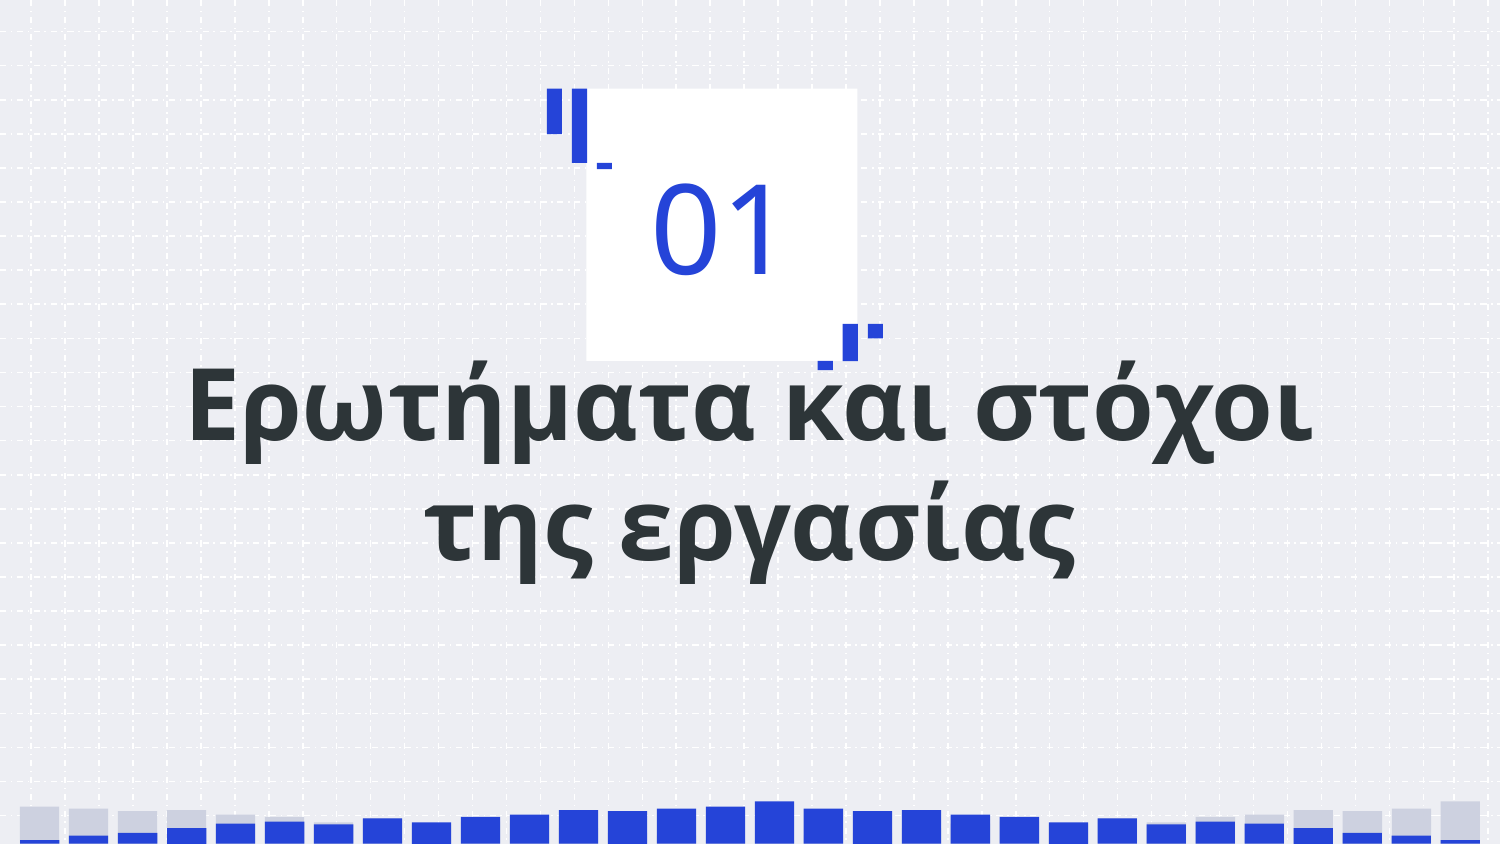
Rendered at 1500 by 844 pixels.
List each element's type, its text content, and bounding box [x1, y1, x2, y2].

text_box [817, 323, 884, 371]
title Ερωτήματα και στόχοι της εργασίας [116, 347, 1383, 596]
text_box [546, 88, 613, 170]
title 01 [586, 88, 858, 361]
